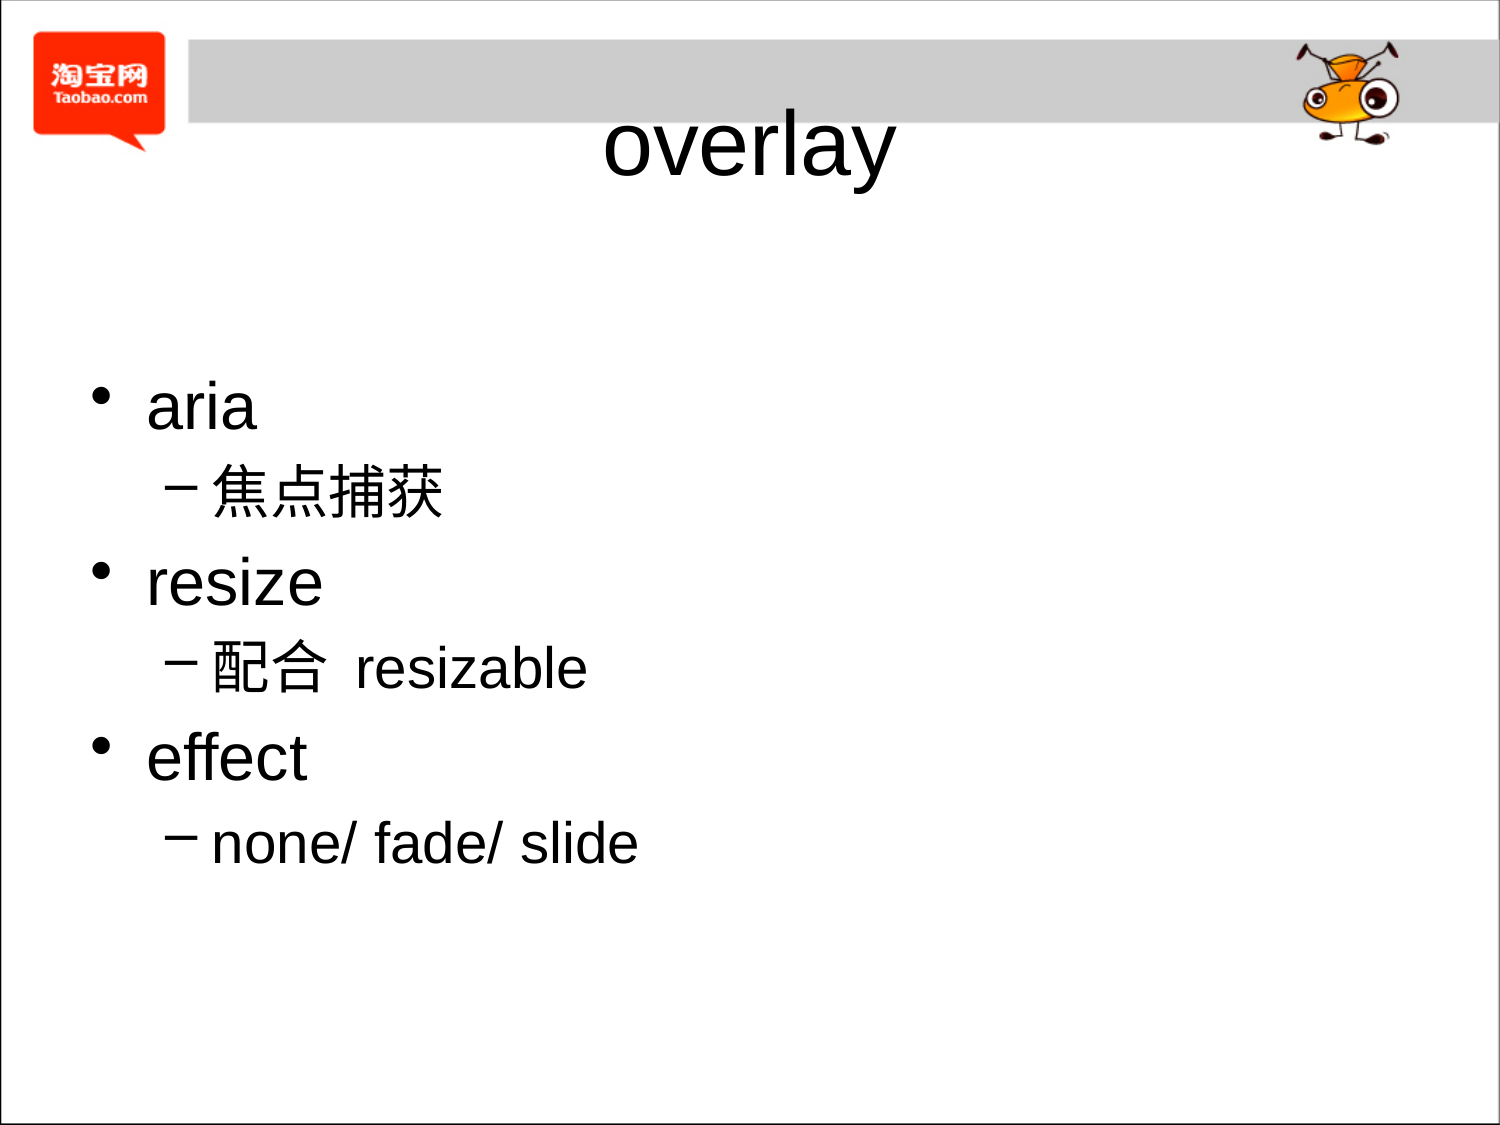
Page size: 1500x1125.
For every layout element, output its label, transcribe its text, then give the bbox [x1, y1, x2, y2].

title overlay [74, 44, 1426, 233]
picture [0, 0, 1500, 1125]
list aria 焦点捕获 resize 配合 resizable effect none/ fade/ slide [74, 262, 1426, 1006]
